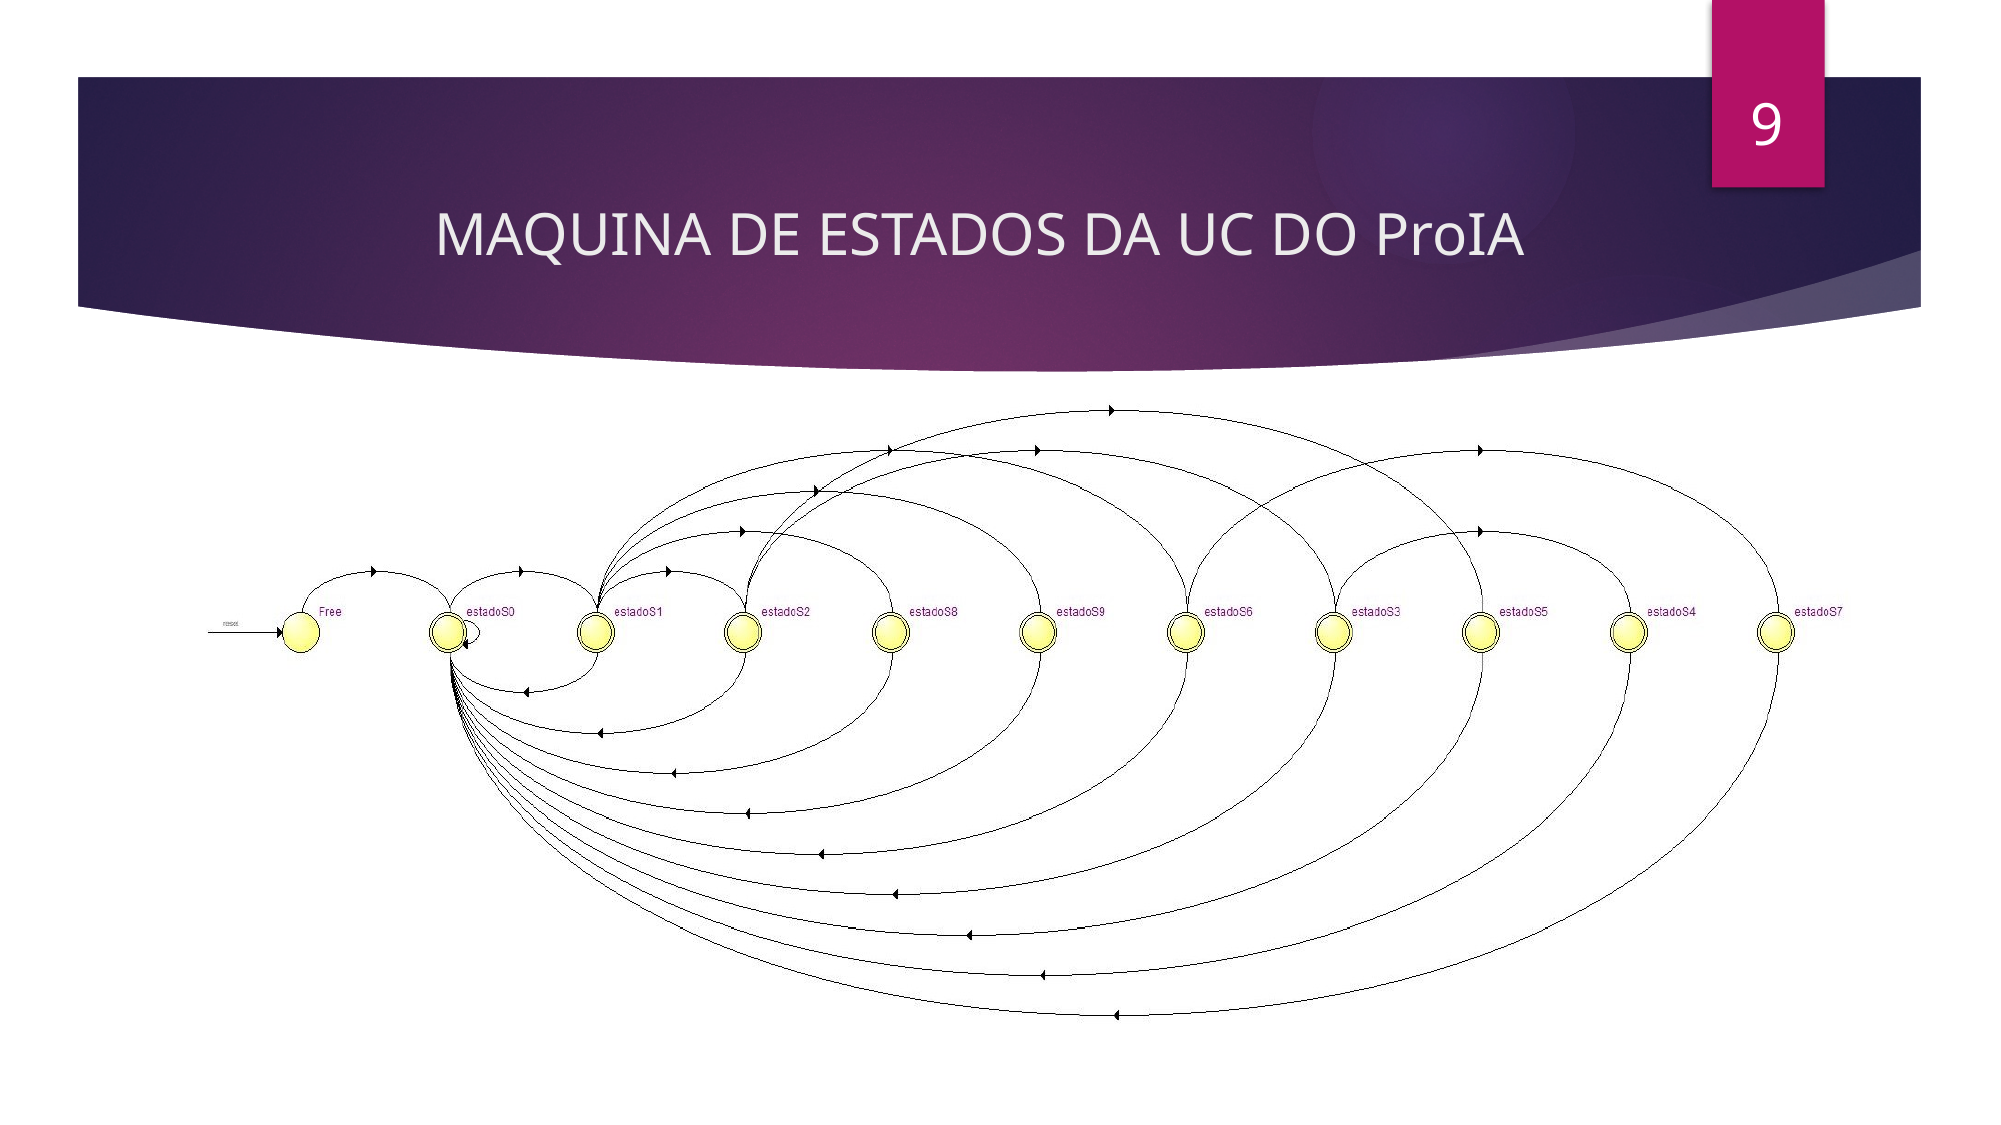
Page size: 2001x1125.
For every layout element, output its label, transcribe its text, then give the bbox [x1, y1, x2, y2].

slide_number 9 [1698, 48, 1836, 175]
title MAQUINA DE ESTADOS DA UC DO ProIA [261, 174, 1699, 291]
picture [154, 379, 1875, 1038]
